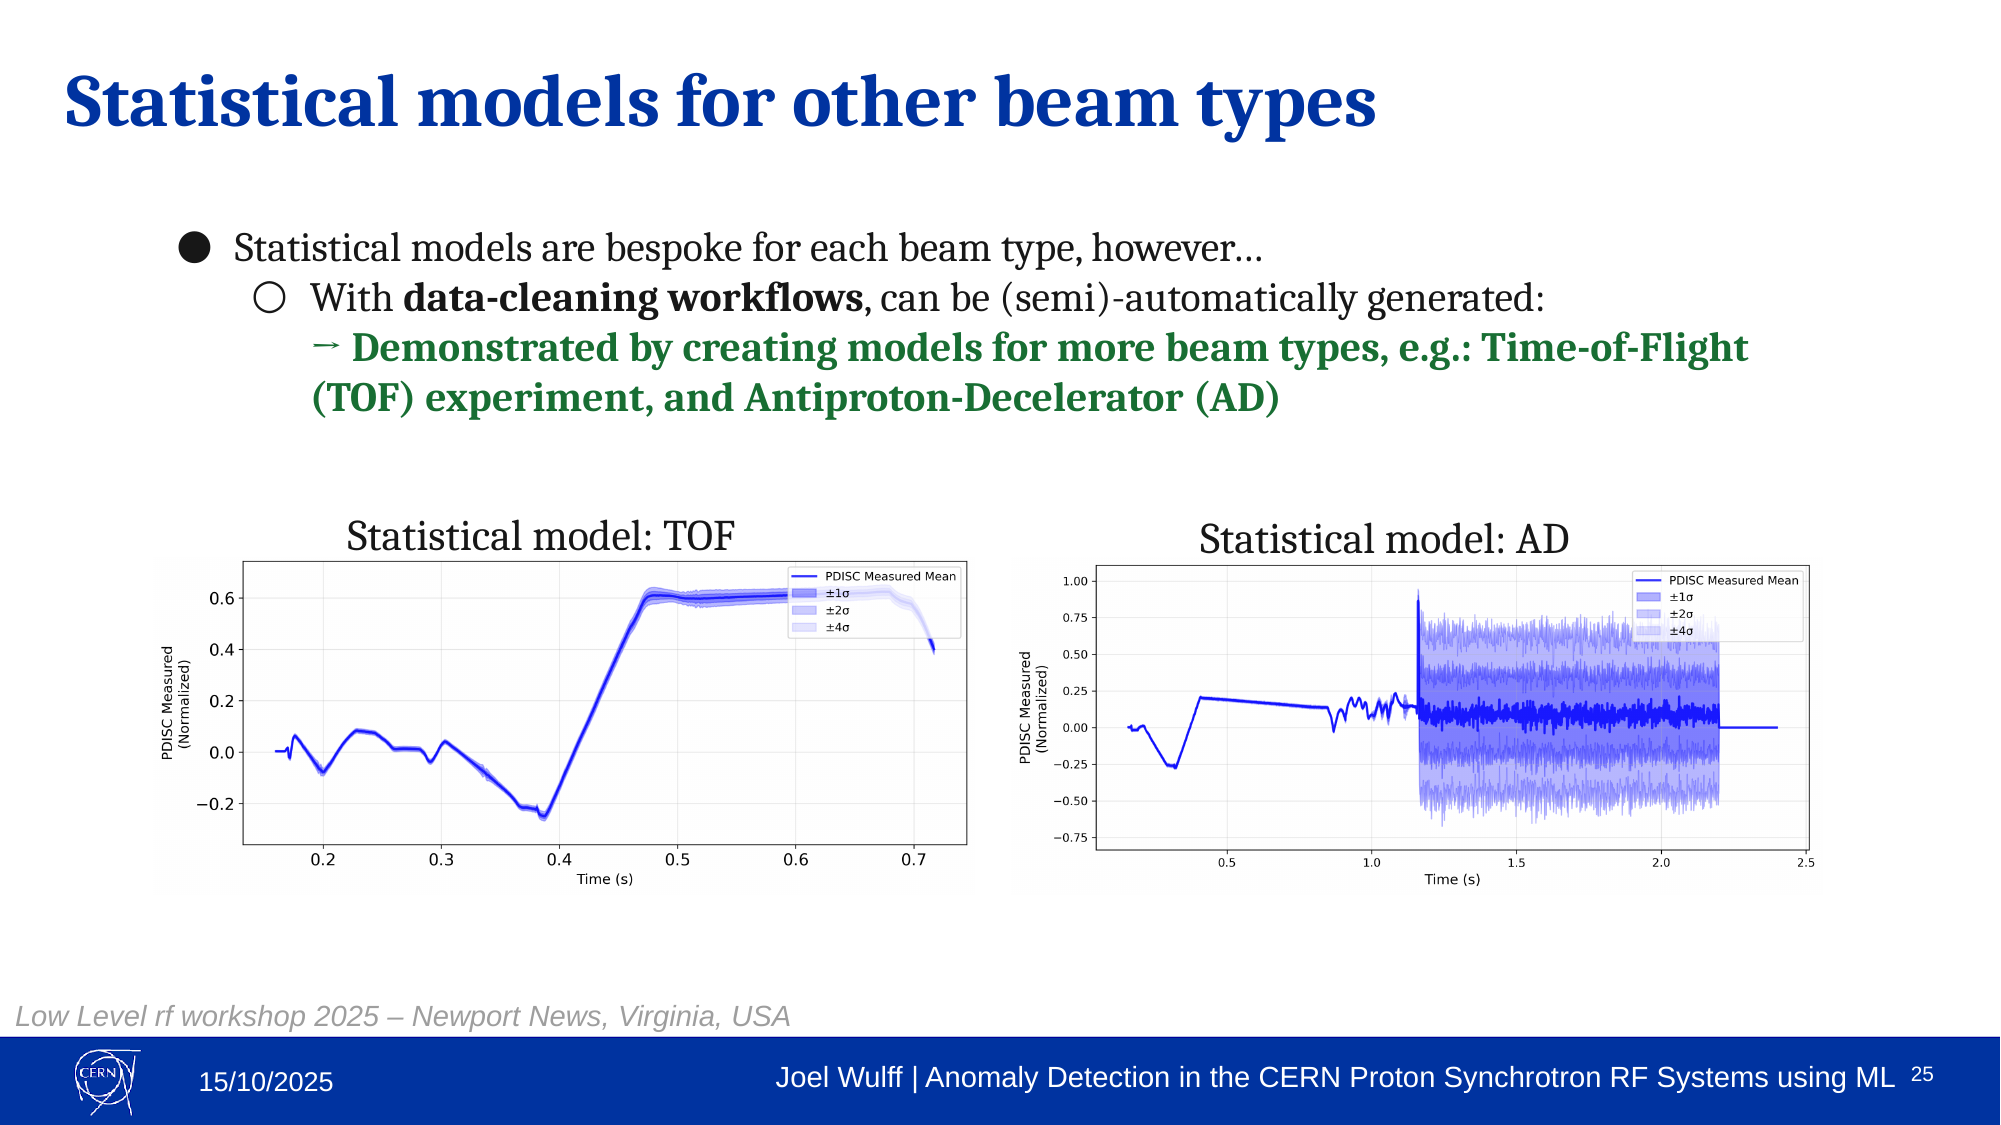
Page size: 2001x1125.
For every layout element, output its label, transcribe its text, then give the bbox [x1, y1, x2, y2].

picture [153, 557, 975, 895]
picture [0, 1036, 2000, 1125]
text_box Statistical model: AD [1185, 494, 1649, 556]
text_box Statistical model: TOF [332, 491, 796, 556]
text_box Statistical models are bespoke for each beam type, however… With data-cleaning workflows, can be (semi)-automatically generated: → Demonstrated by creating models for more beam types, e.g.: Time-of-Flight (TOF) experiment, and Antiproton-Decelerator (AD) [144, 204, 1816, 477]
title Statistical models for other beam types [66, 61, 1910, 237]
slide_number 25 [1822, 1042, 1934, 1103]
picture [1011, 557, 1823, 895]
